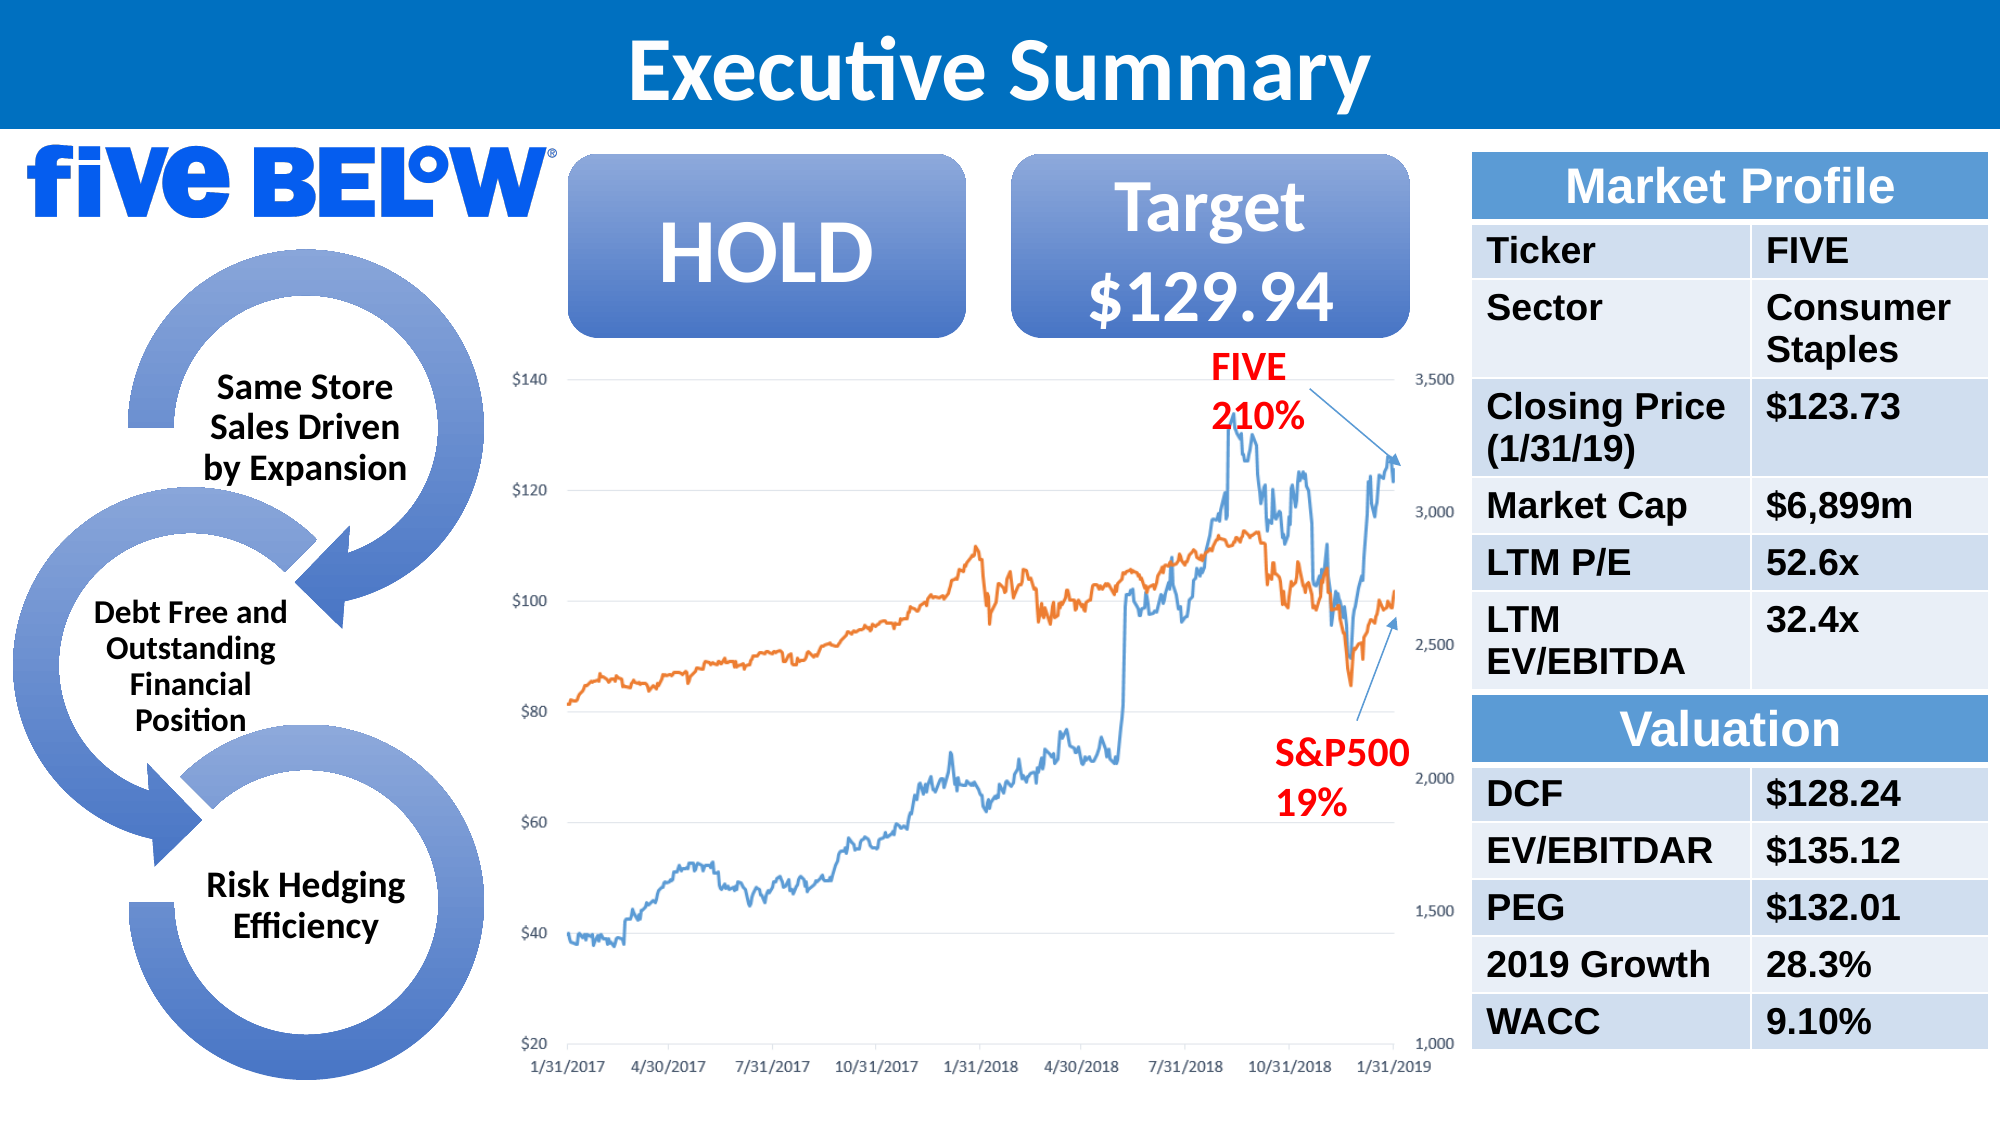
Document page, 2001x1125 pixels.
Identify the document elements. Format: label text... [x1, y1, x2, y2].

table_cell $123.73 [1752, 379, 1988, 476]
table_cell 28.3% [1752, 937, 1988, 992]
table_cell $132.01 [1752, 880, 1988, 935]
table_cell 32.4x [1752, 592, 1988, 689]
table_cell 9.10% [1752, 994, 1988, 1049]
table_cell Market Cap [1472, 478, 1750, 533]
table_cell 2019 Growth [1472, 937, 1750, 992]
text_box Executive Summary [0, 0, 2000, 128]
table_cell LTM EV/EBITDA [1472, 592, 1750, 689]
picture [27, 144, 557, 218]
table_cell $128.24 [1752, 768, 1988, 821]
table_cell Closing Price (1/31/19) [1472, 379, 1750, 476]
table_cell Consumer Staples [1752, 280, 1988, 377]
text_box Target $129.94 [1011, 153, 1410, 339]
table_cell DCF [1472, 768, 1750, 821]
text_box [1356, 616, 1397, 721]
table_cell Sector [1472, 280, 1750, 377]
text_box HOLD [567, 153, 966, 339]
table_cell WACC [1472, 994, 1750, 1049]
table_cell FIVE [1752, 225, 1988, 278]
table_cell PEG [1472, 880, 1750, 935]
table_cell $135.12 [1752, 823, 1988, 878]
table_header Market Profile [1472, 152, 1988, 219]
picture [504, 365, 1461, 1083]
table_cell LTM P/E [1472, 535, 1750, 590]
table_header Valuation [1472, 695, 1988, 762]
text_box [1309, 388, 1402, 467]
table_cell 52.6x [1752, 535, 1988, 590]
table_cell $6,899m [1752, 478, 1988, 533]
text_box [0, 220, 513, 1081]
table_cell EV/EBITDAR [1472, 823, 1750, 878]
text_box FIVE 210% [1196, 330, 1322, 364]
table_cell Ticker [1472, 225, 1750, 278]
